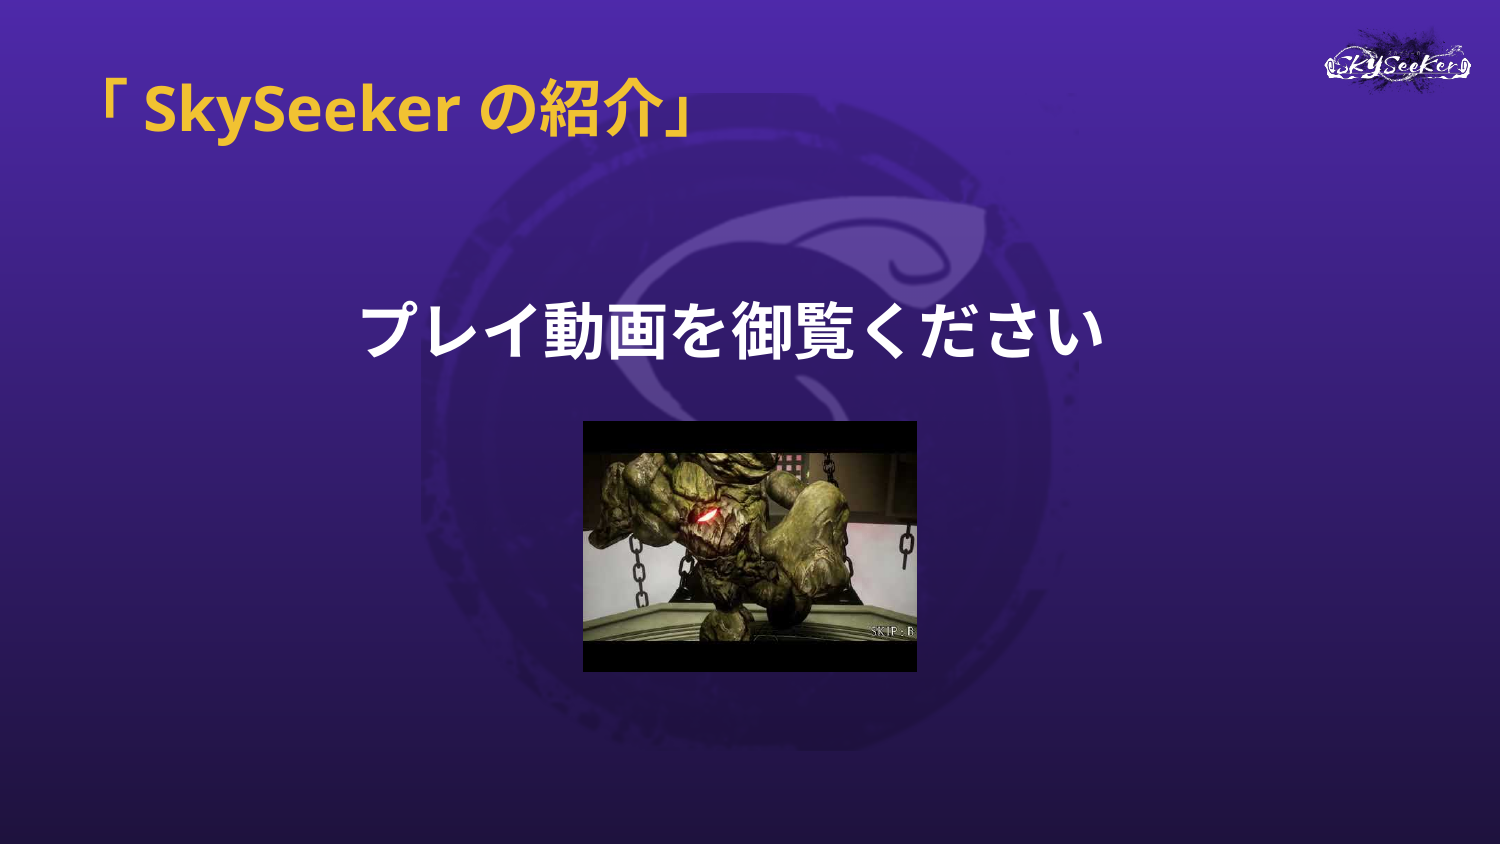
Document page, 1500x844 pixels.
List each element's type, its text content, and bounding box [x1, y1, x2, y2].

text_box プレイ動画を御覧ください [341, 277, 1159, 372]
picture [583, 421, 917, 672]
title 「SkySeekerの紹介」 [51, 53, 1449, 148]
picture [1321, 24, 1475, 97]
